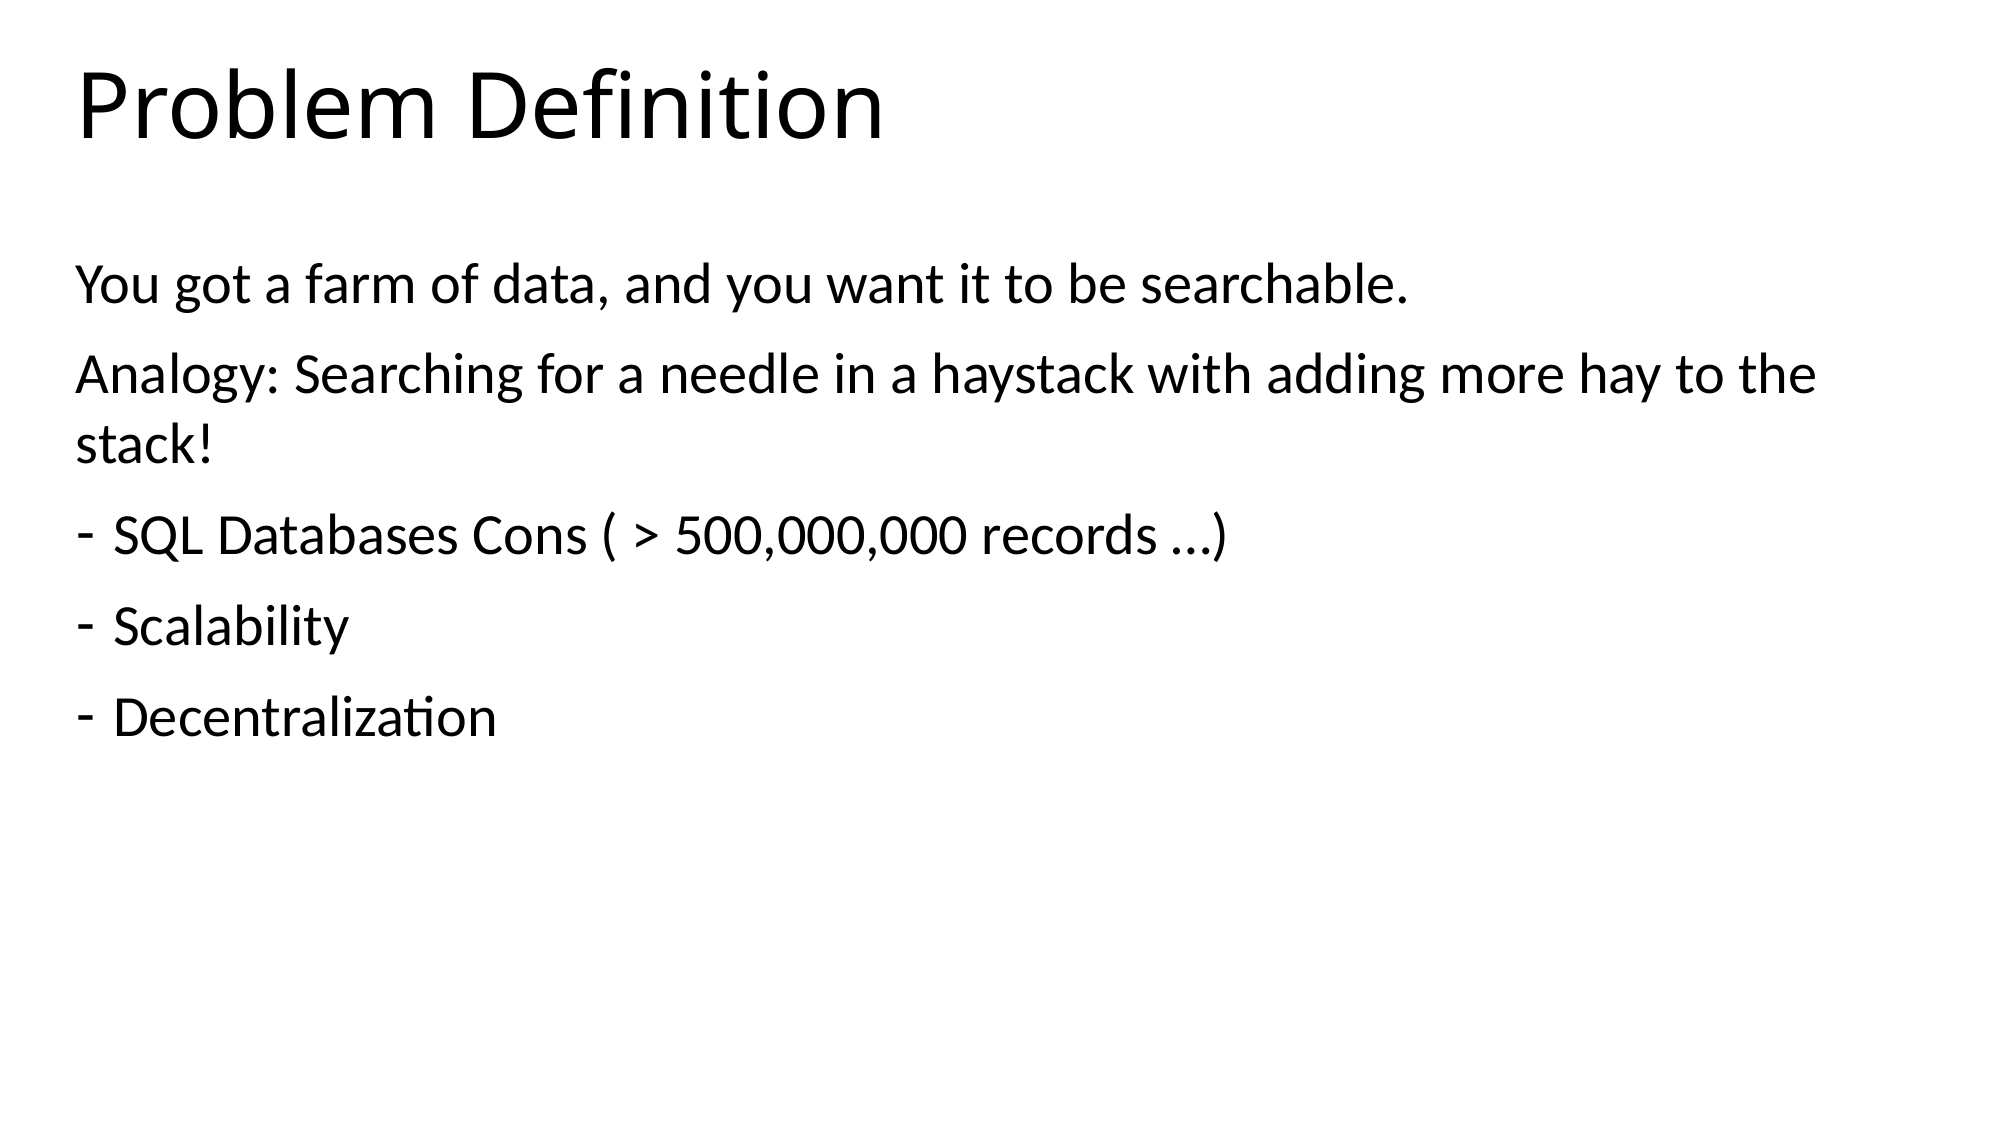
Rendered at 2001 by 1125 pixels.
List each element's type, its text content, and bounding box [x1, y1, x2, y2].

title Problem Definition [60, 0, 1945, 218]
list You got a farm of data, and you want it to be searchable. Analogy: Searching for a needle in a haystack with adding more hay to the stack! SQL Databases Cons ( > 500,000,000 records …) Scalability Decentralization [60, 237, 1945, 1014]
